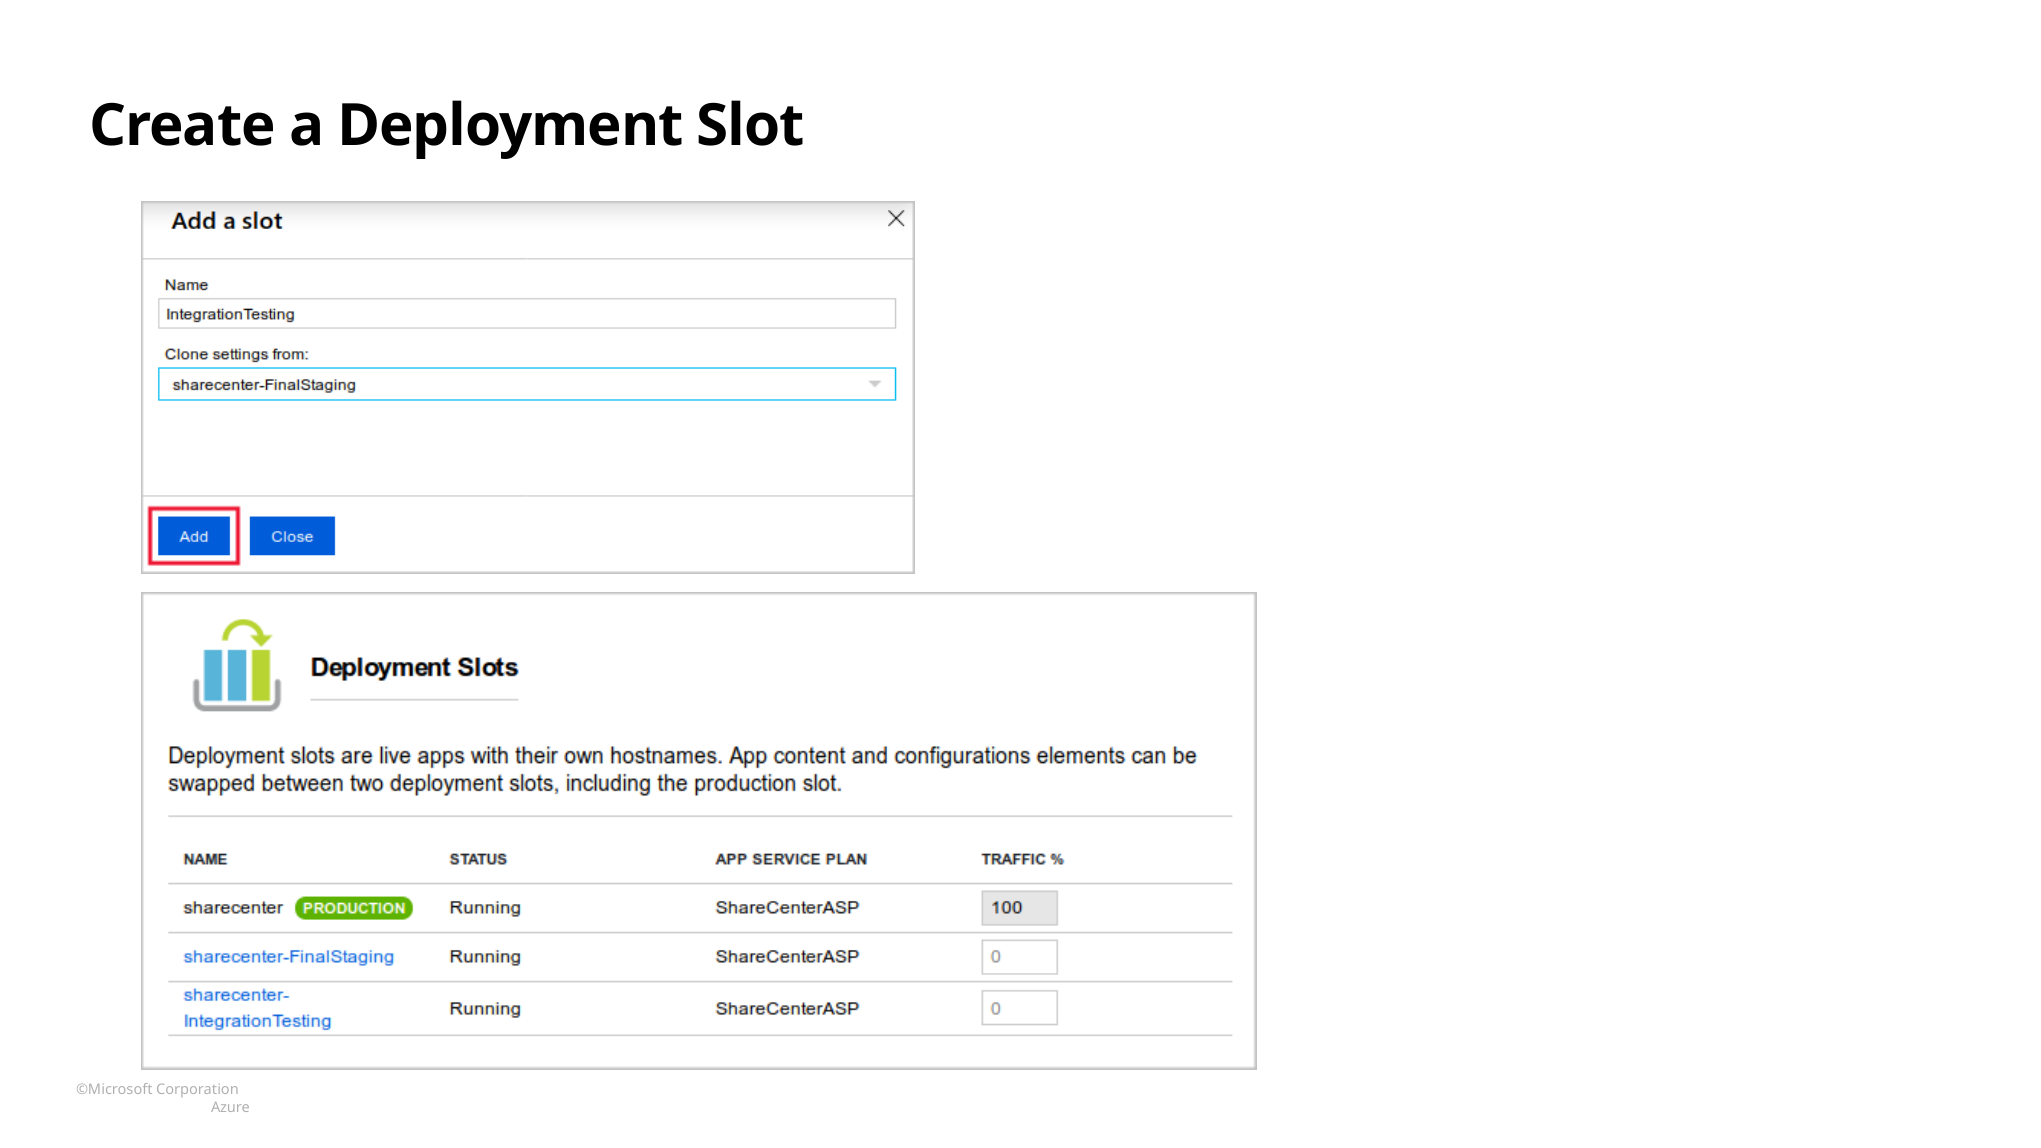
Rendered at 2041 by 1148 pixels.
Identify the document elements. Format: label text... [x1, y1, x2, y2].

title Create a Deployment Slot [89, 90, 1982, 159]
picture [140, 592, 1257, 1070]
picture [140, 201, 915, 574]
